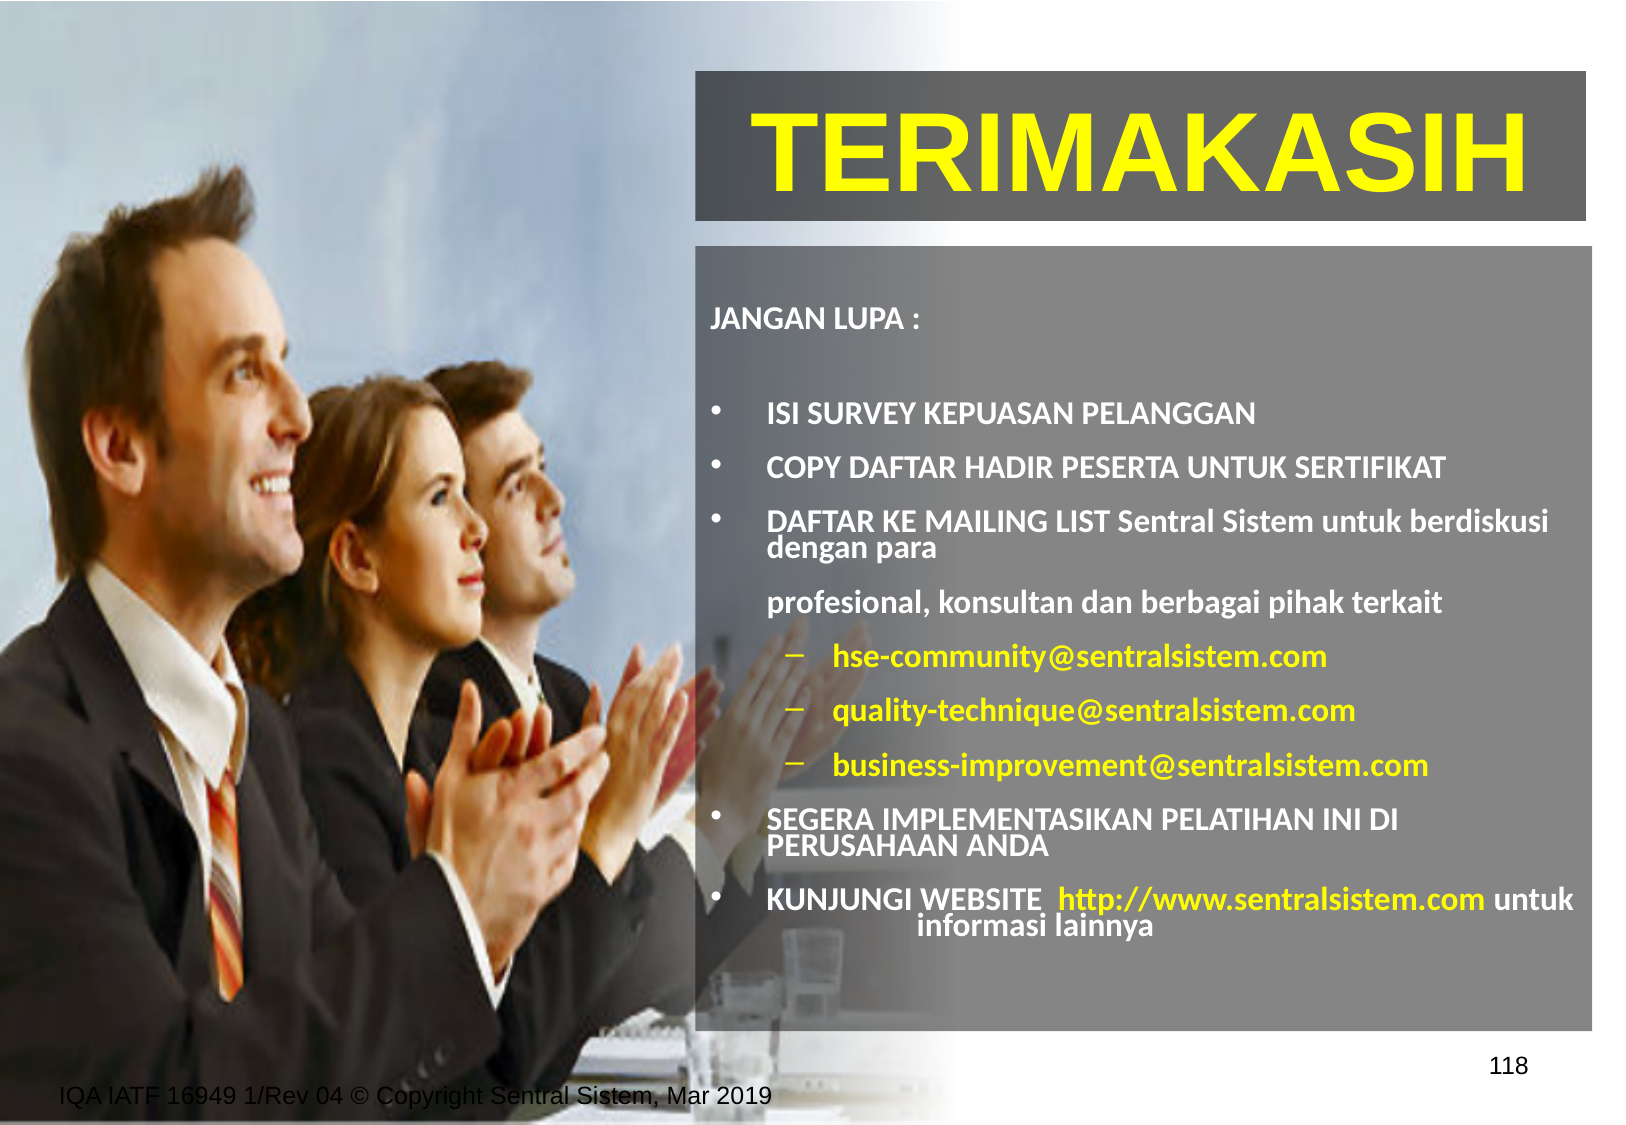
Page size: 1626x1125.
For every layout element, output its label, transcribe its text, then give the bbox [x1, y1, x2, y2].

text_box TERIMAKASIH [1004, 71, 1586, 221]
picture [0, 1, 1001, 1125]
slide_number 118 [1164, 1042, 1544, 1103]
list JANGAN LUPA : ISI SURVEY KEPUASAN PELANGGAN COPY DAFTAR HADIR PESERTA UNTUK SERTIFIKAT DAFTAR KE MAILING LIST Sentral Sistem untuk berdiskusi dengan para profesional, konsultan dan berbagai pihak terkait hse-community@sentralsistem.com quality-technique@sentralsistem.com business-improvement@sentralsistem.com SEGERA IMPLEMENTASIKAN PELATIHAN INI DI PERUSAHAAN ANDA KUNJUNGI WEBSITE http://www.sentralsistem.com untuk informasi lainnya [1004, 245, 1593, 1032]
